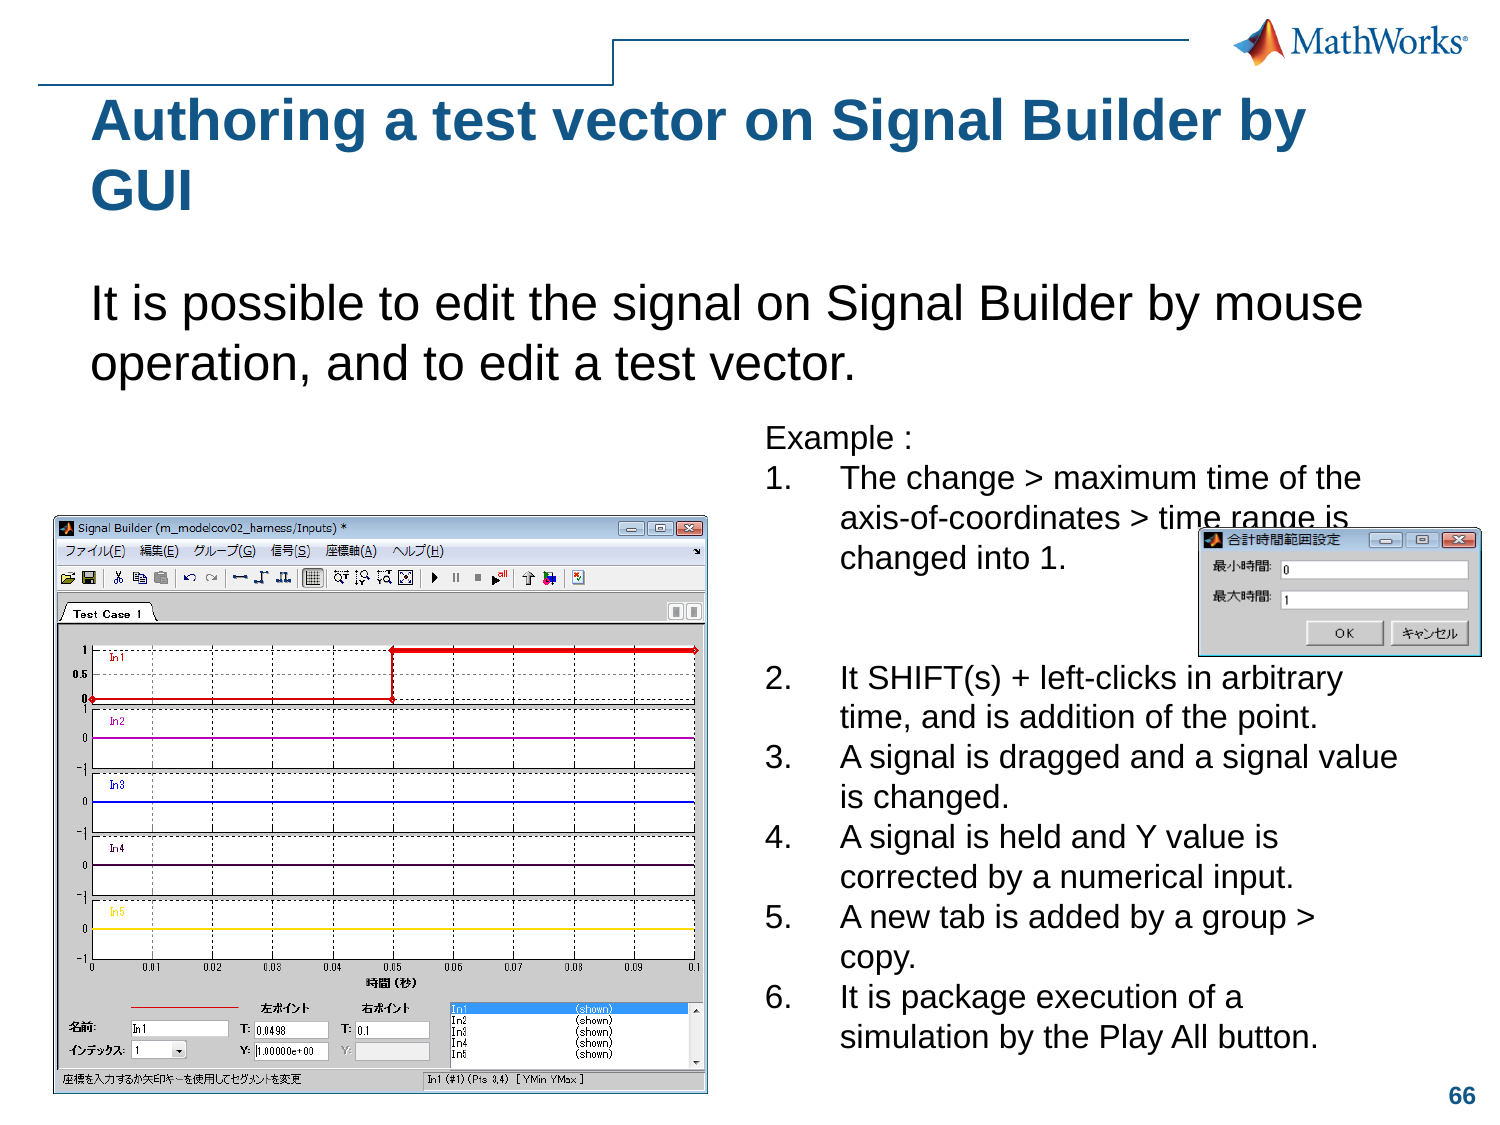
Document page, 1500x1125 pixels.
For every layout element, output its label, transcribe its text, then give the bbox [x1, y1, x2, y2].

picture [1198, 526, 1482, 658]
picture [52, 514, 708, 1094]
text_box Example : The change > maximum time of the axis-of-coordinates > time range is changed into 1. It SHIFT(s) + left-clicks in arbitrary time, and is addition of the point. A signal is dragged and a signal value is changed. A signal is held and Y value is corrected by a numerical input. A new tab is added by a group > copy. It is package execution of a simulation by the Play All button. [749, 408, 1418, 1063]
list It is possible to edit the signal on Signal Builder by mouse operation, and to edit a test vector. [75, 262, 1400, 409]
title Authoring a test vector on Signal Builder by GUI [75, 75, 1400, 238]
picture [1226, 7, 1483, 78]
